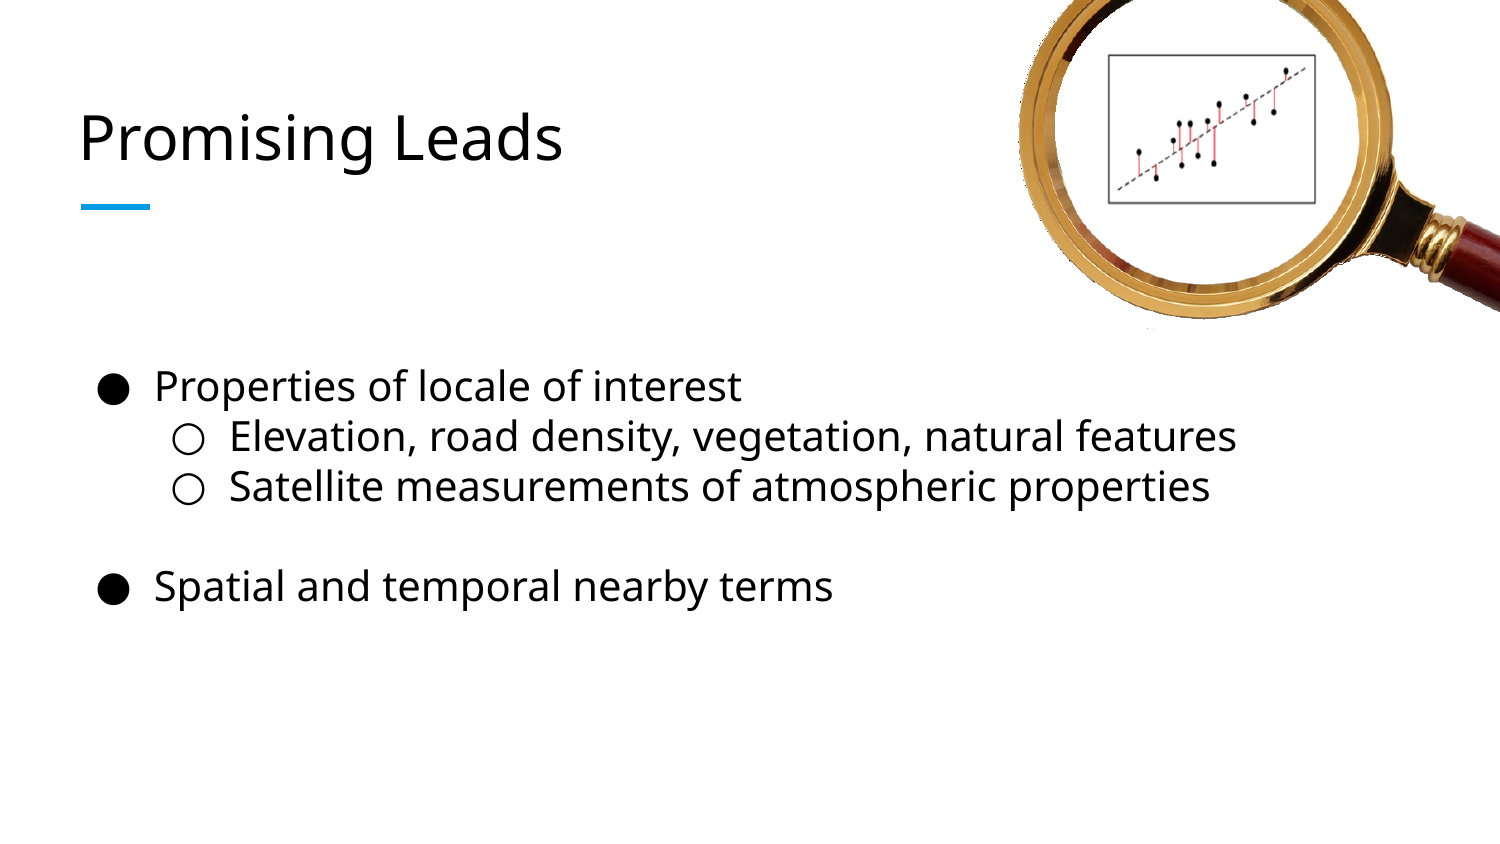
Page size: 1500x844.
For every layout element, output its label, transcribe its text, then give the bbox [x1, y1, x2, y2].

title Promising Leads [63, 75, 966, 188]
list Properties of locale of interest Elevation, road density, vegetation, natural features Satellite measurements of atmospheric properties Spatial and temporal nearby terms [63, 244, 1437, 750]
picture [971, 0, 1500, 331]
